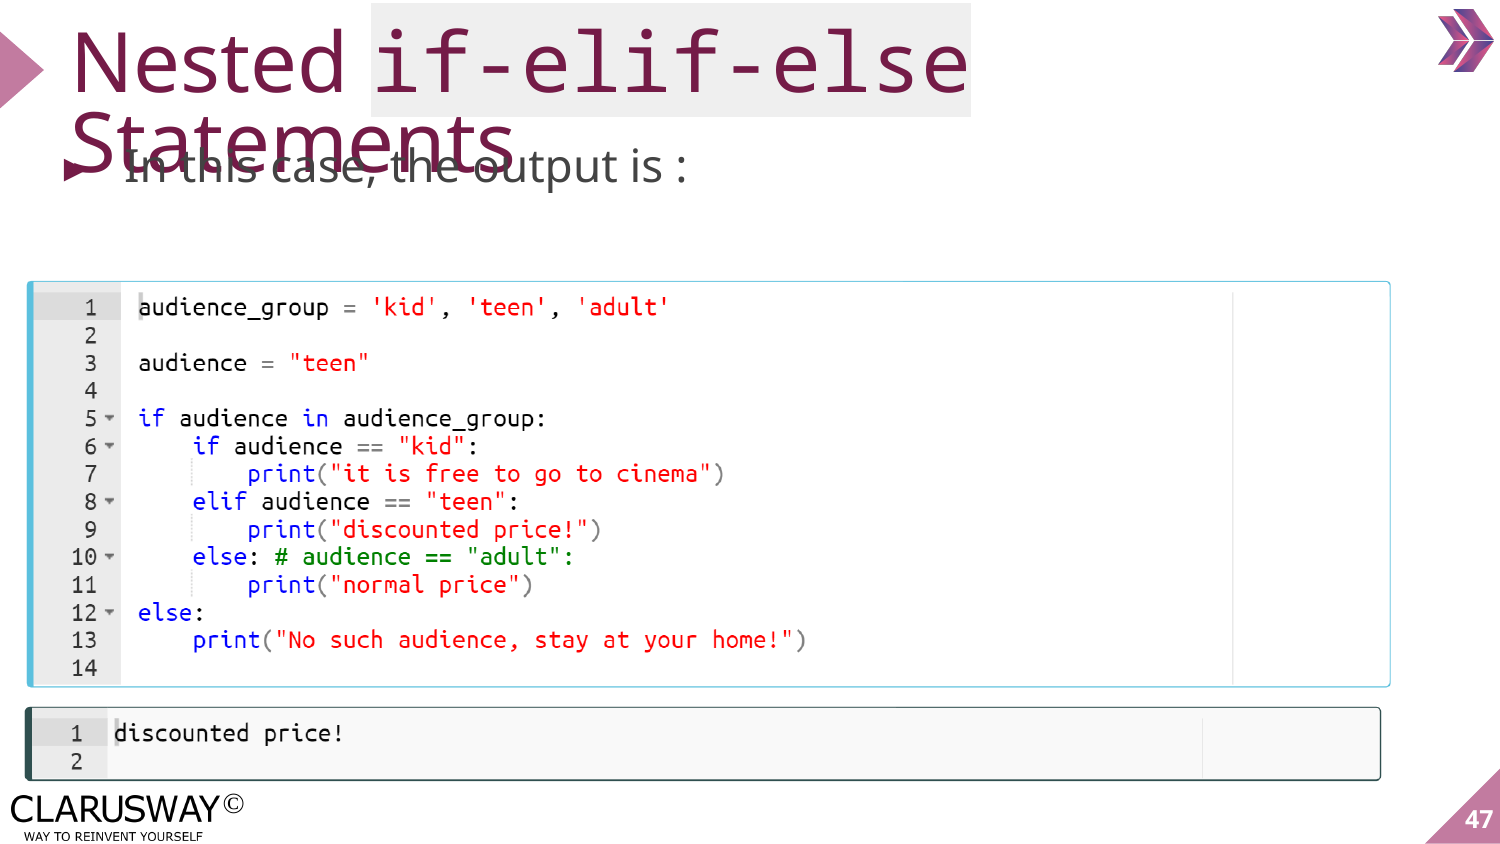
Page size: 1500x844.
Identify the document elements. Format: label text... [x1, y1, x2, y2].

picture [24, 278, 1394, 690]
text_box Nested if-elif-else Statements [70, 28, 1429, 106]
slide_number ‹#› [1418, 760, 1494, 838]
subtitle In this case, the output is : [49, 131, 1457, 293]
picture [24, 703, 1383, 782]
picture [1438, 9, 1494, 72]
picture [11, 795, 220, 841]
